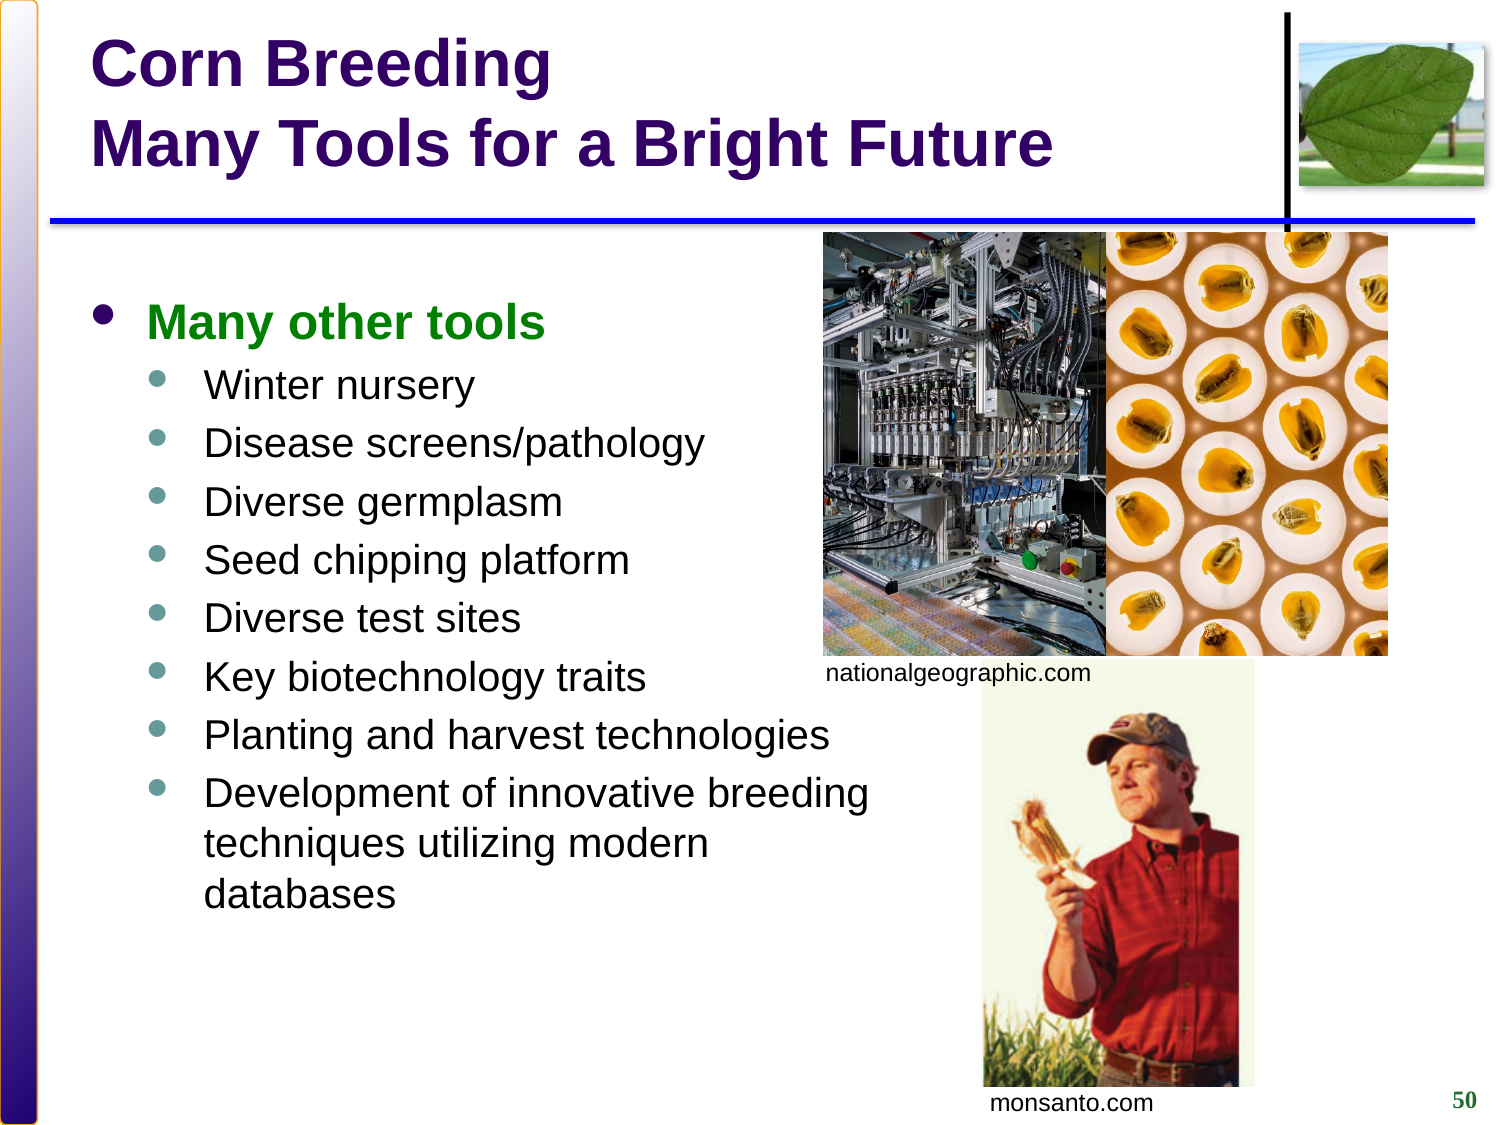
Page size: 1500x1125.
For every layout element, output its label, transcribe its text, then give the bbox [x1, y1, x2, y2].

picture [1299, 43, 1484, 186]
picture [980, 659, 1268, 1087]
text_box monsanto.com [975, 1088, 1195, 1125]
picture [823, 232, 1388, 656]
title Corn Breeding Many Tools for a Bright Future [74, 37, 1226, 188]
text_box nationalgeographic.com [810, 648, 975, 694]
list Many other tools Winter nursery Disease screens/pathology Diverse germplasm Seed chipping platform Diverse test sites Key biotechnology traits Planting and harvest technologies Development of innovative breeding techniques utilizing modern databases [74, 281, 926, 1076]
